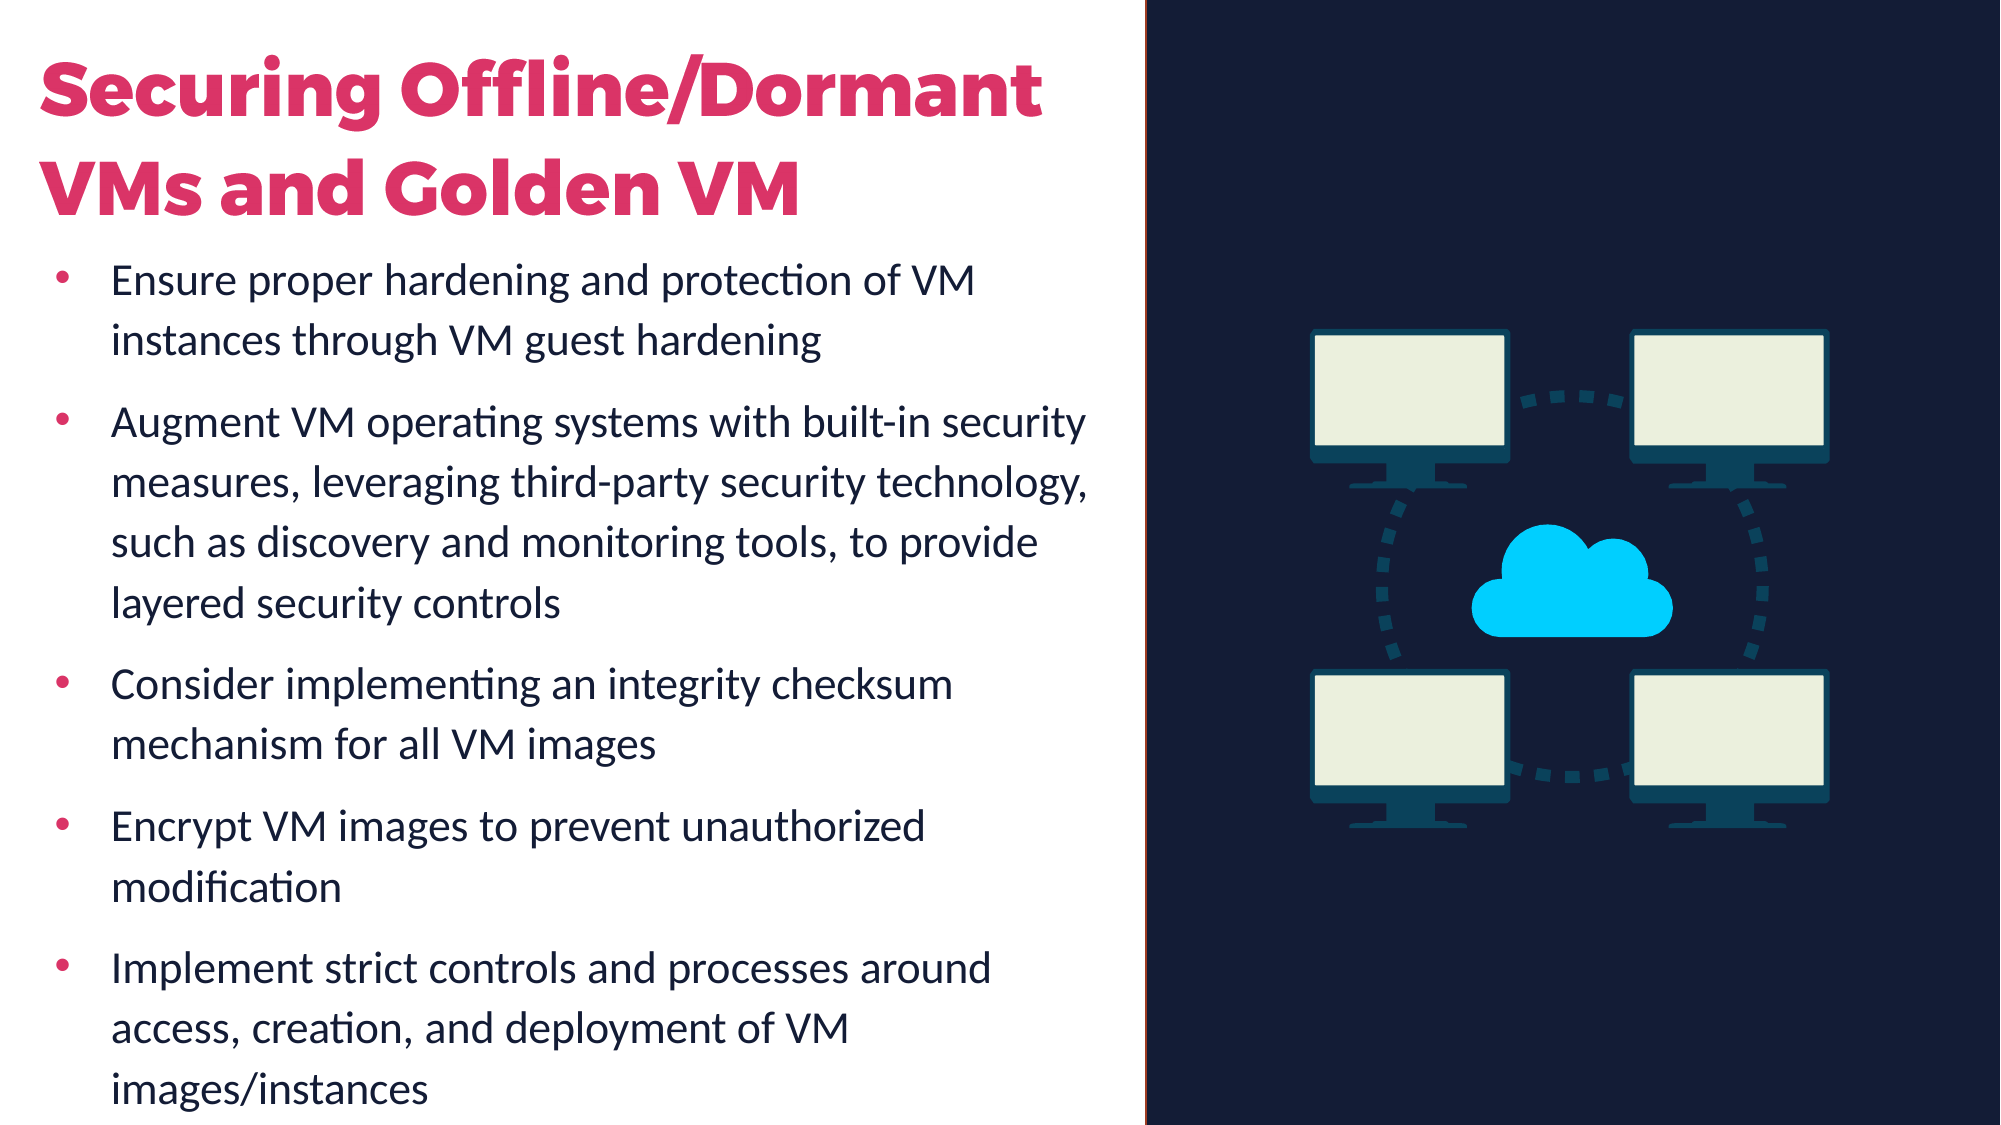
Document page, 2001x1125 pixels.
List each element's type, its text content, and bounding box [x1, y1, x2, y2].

picture [39, 141, 846, 234]
text_box Ensure proper hardening and protection of VM instances through VM guest hardening Augment VM operating systems with built-in security measures, leveraging third-party security technology, such as discovery and monitoring tools, to provide layered security controls Consider implementing an integrity checksum mechanism for all VM images Encrypt VM images to prevent unauthorized modification Implement strict controls and processes around access, creation, and deployment of VM images/instances [52, 241, 1100, 1114]
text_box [1144, 0, 2000, 1125]
picture [39, 42, 1101, 135]
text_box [1309, 328, 1830, 829]
